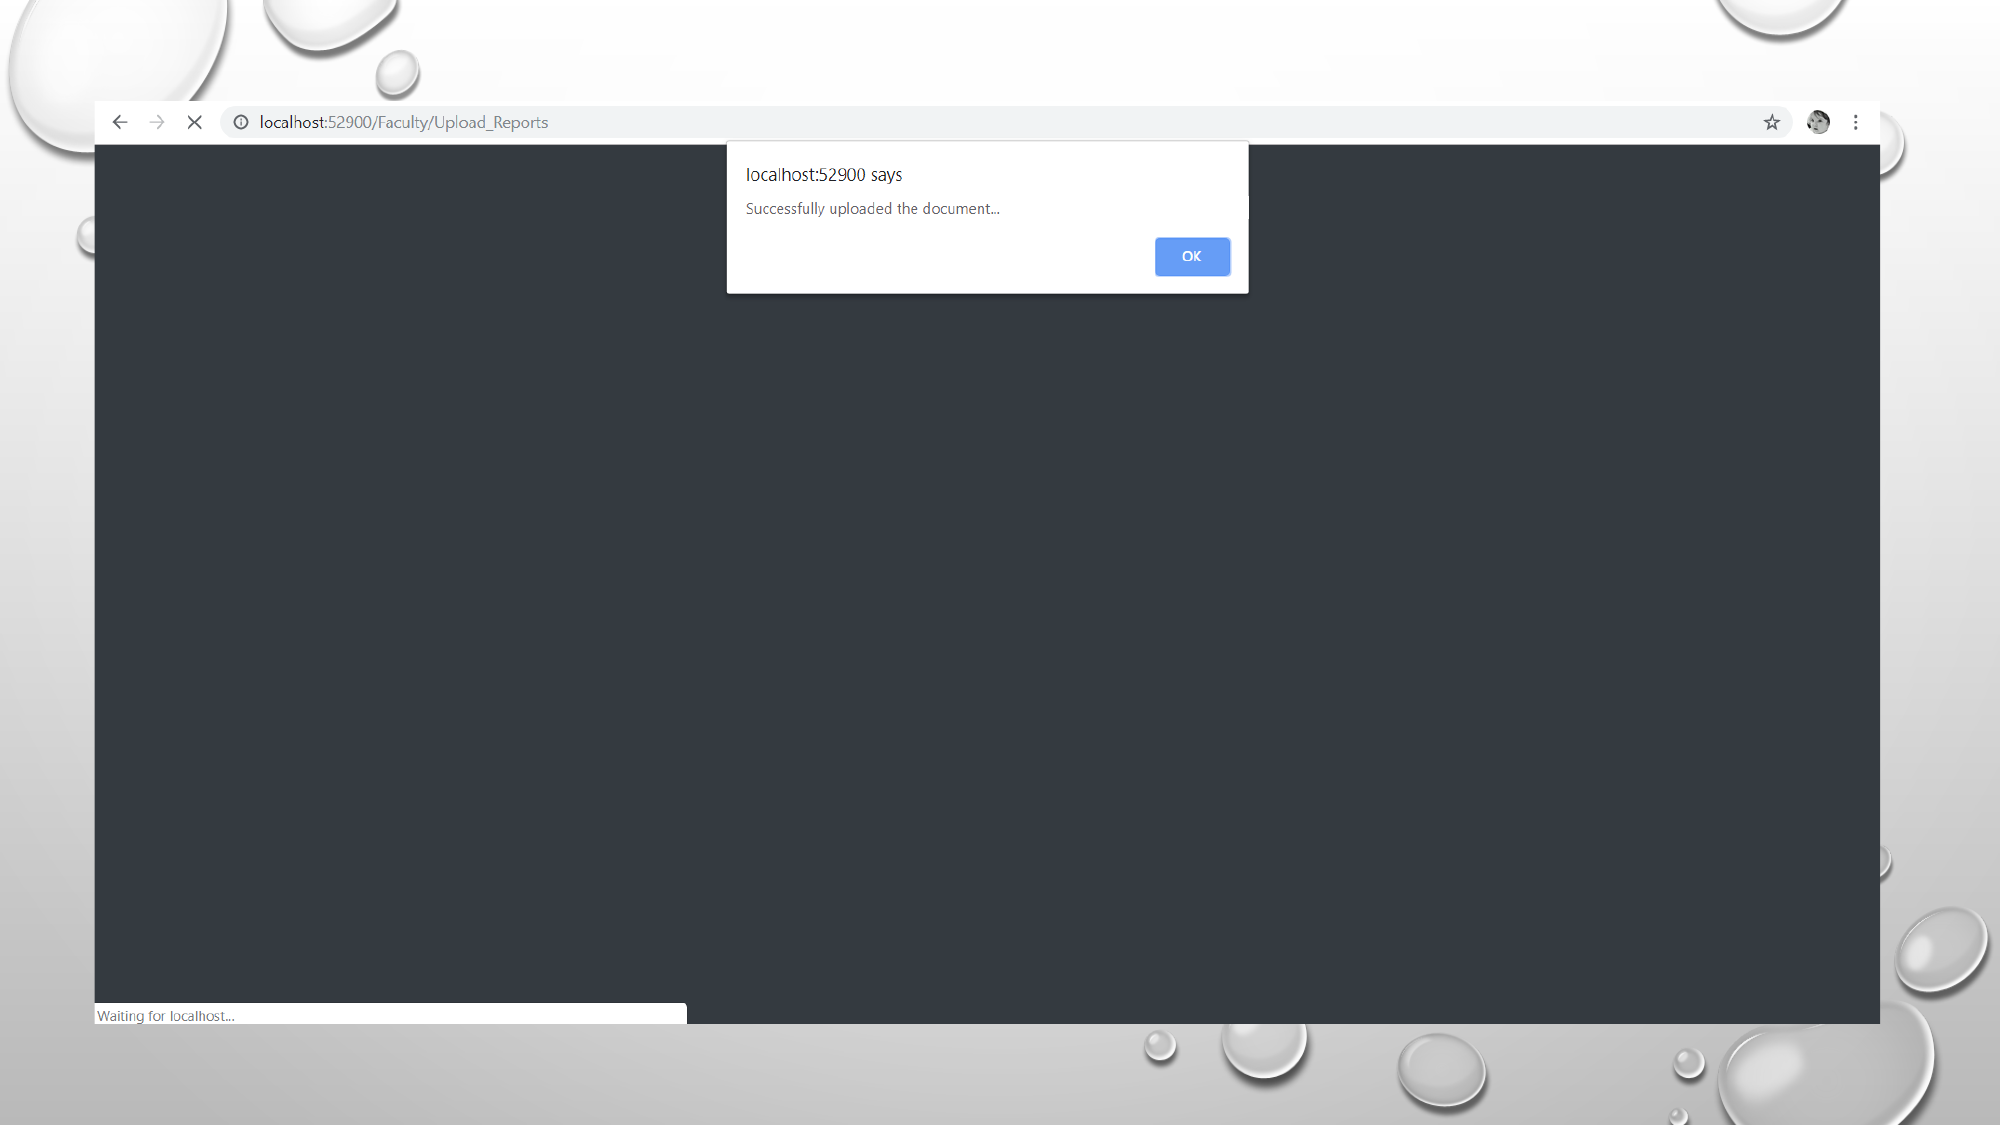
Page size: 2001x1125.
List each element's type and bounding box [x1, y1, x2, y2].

picture [0, 0, 2000, 1125]
list [94, 101, 1881, 1024]
